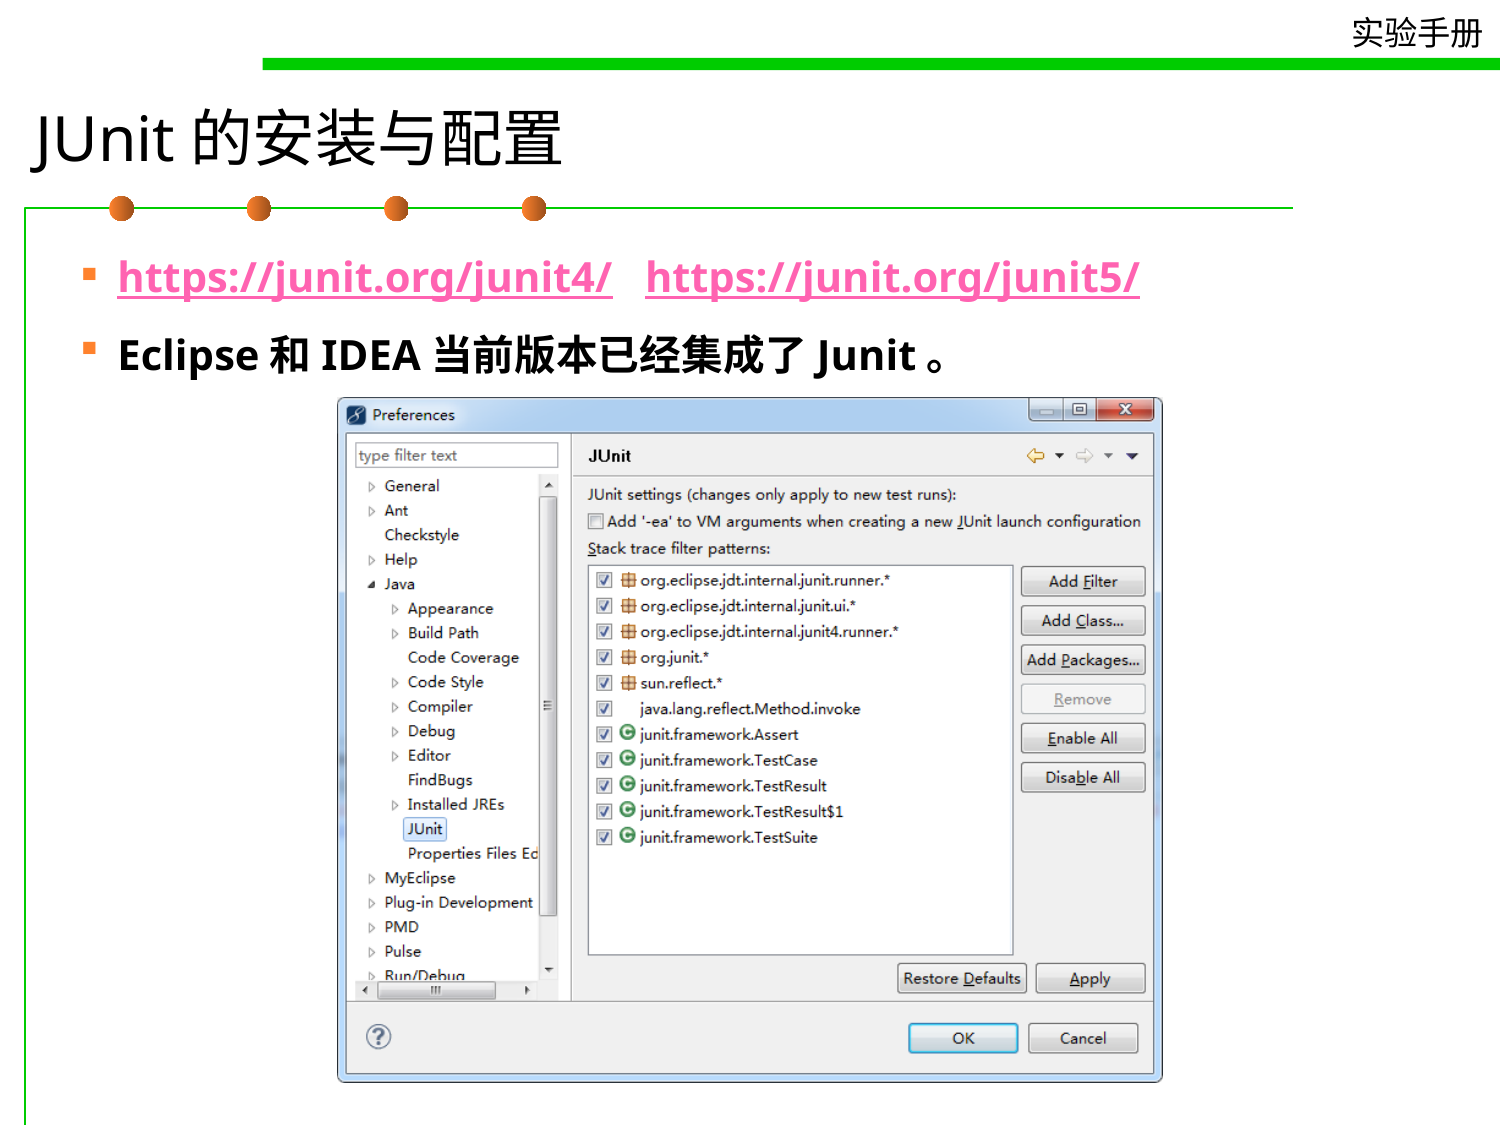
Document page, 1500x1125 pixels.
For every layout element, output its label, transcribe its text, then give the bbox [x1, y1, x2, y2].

title JUnit的安装与配置 [20, 83, 1415, 190]
list https://junit.org/junit4/ https://junit.org/junit5/ Eclipse和IDEA当前版本已经集成了Junit。 [64, 243, 1483, 1083]
picture [337, 397, 1163, 1083]
